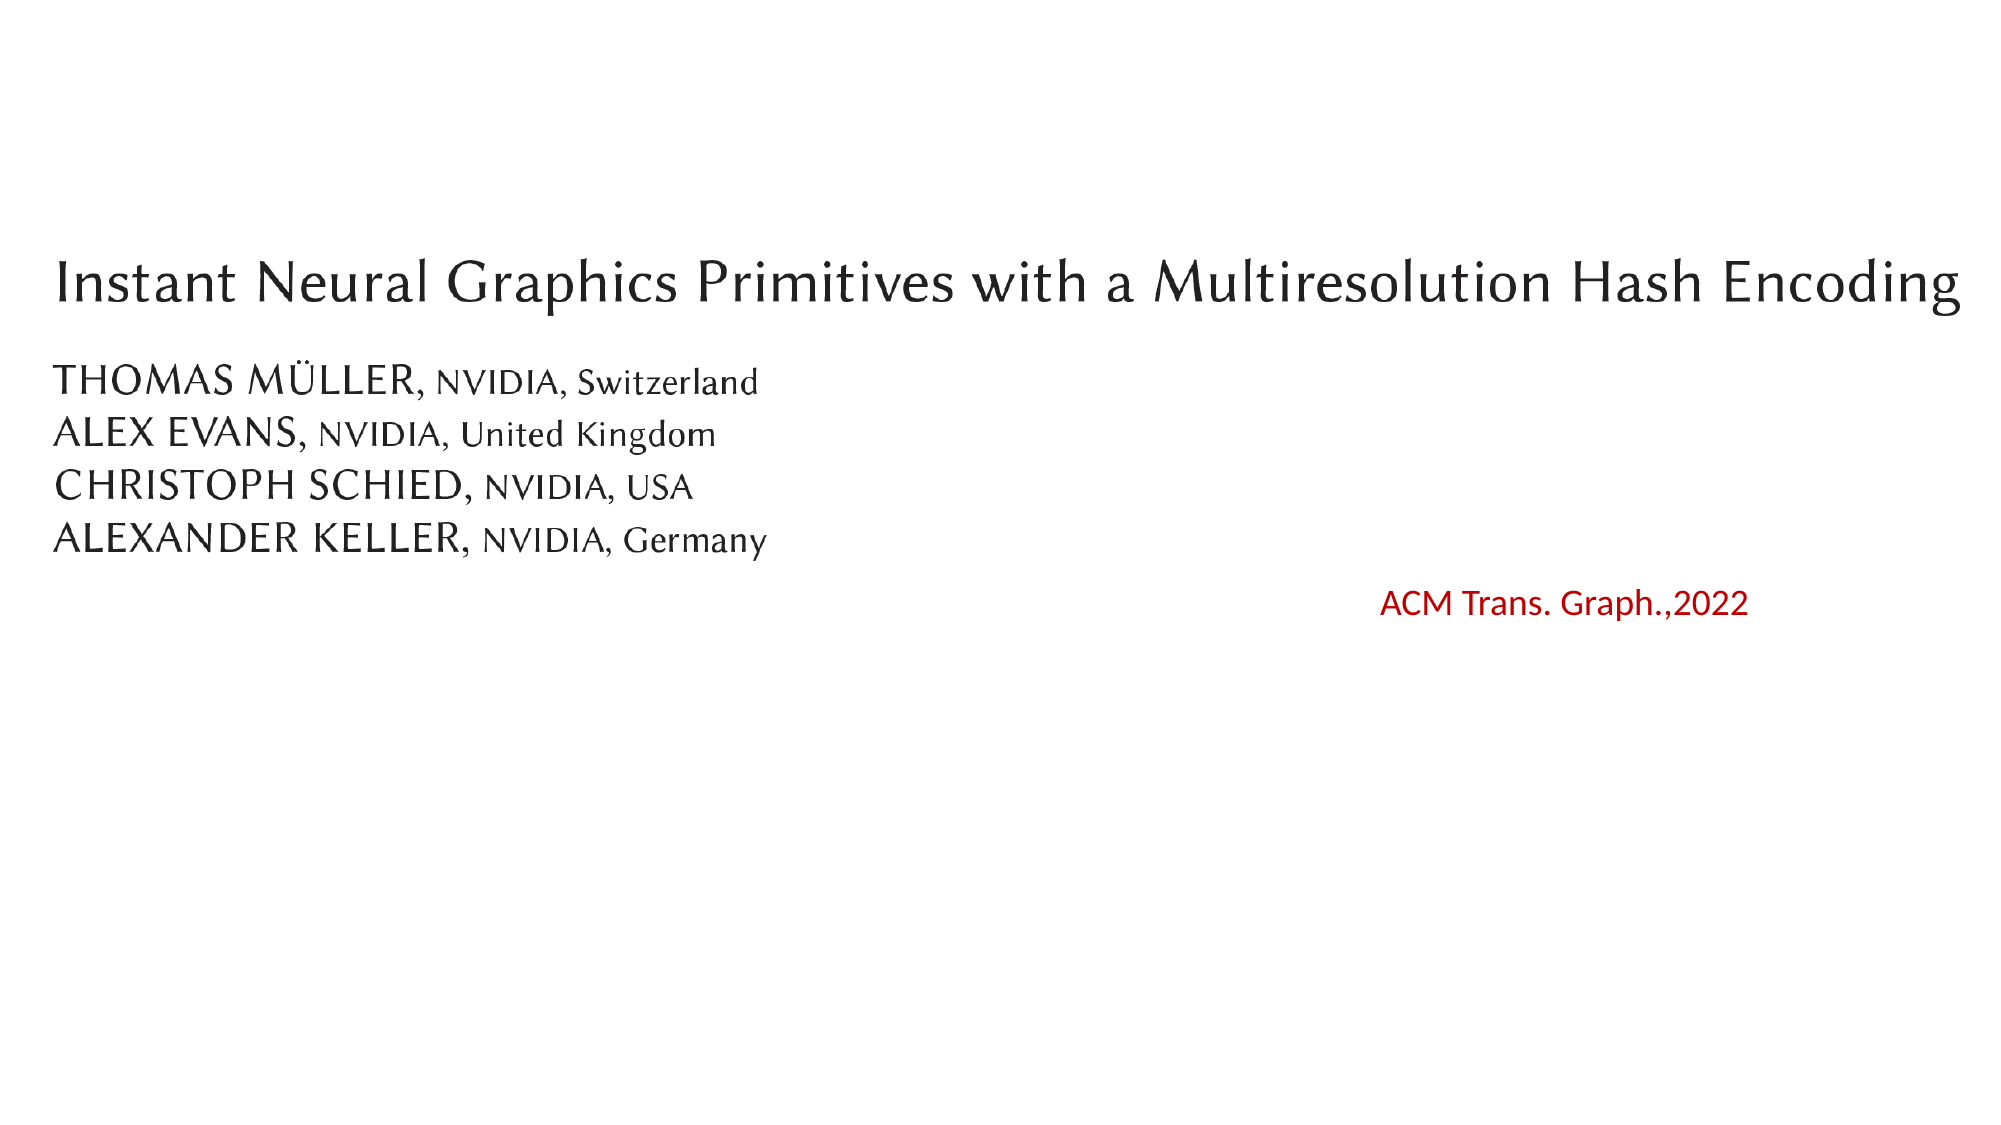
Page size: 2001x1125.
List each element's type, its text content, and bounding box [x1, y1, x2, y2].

picture [24, 231, 1976, 571]
text_box ACM Trans. Graph.,2022 [1365, 571, 1878, 631]
